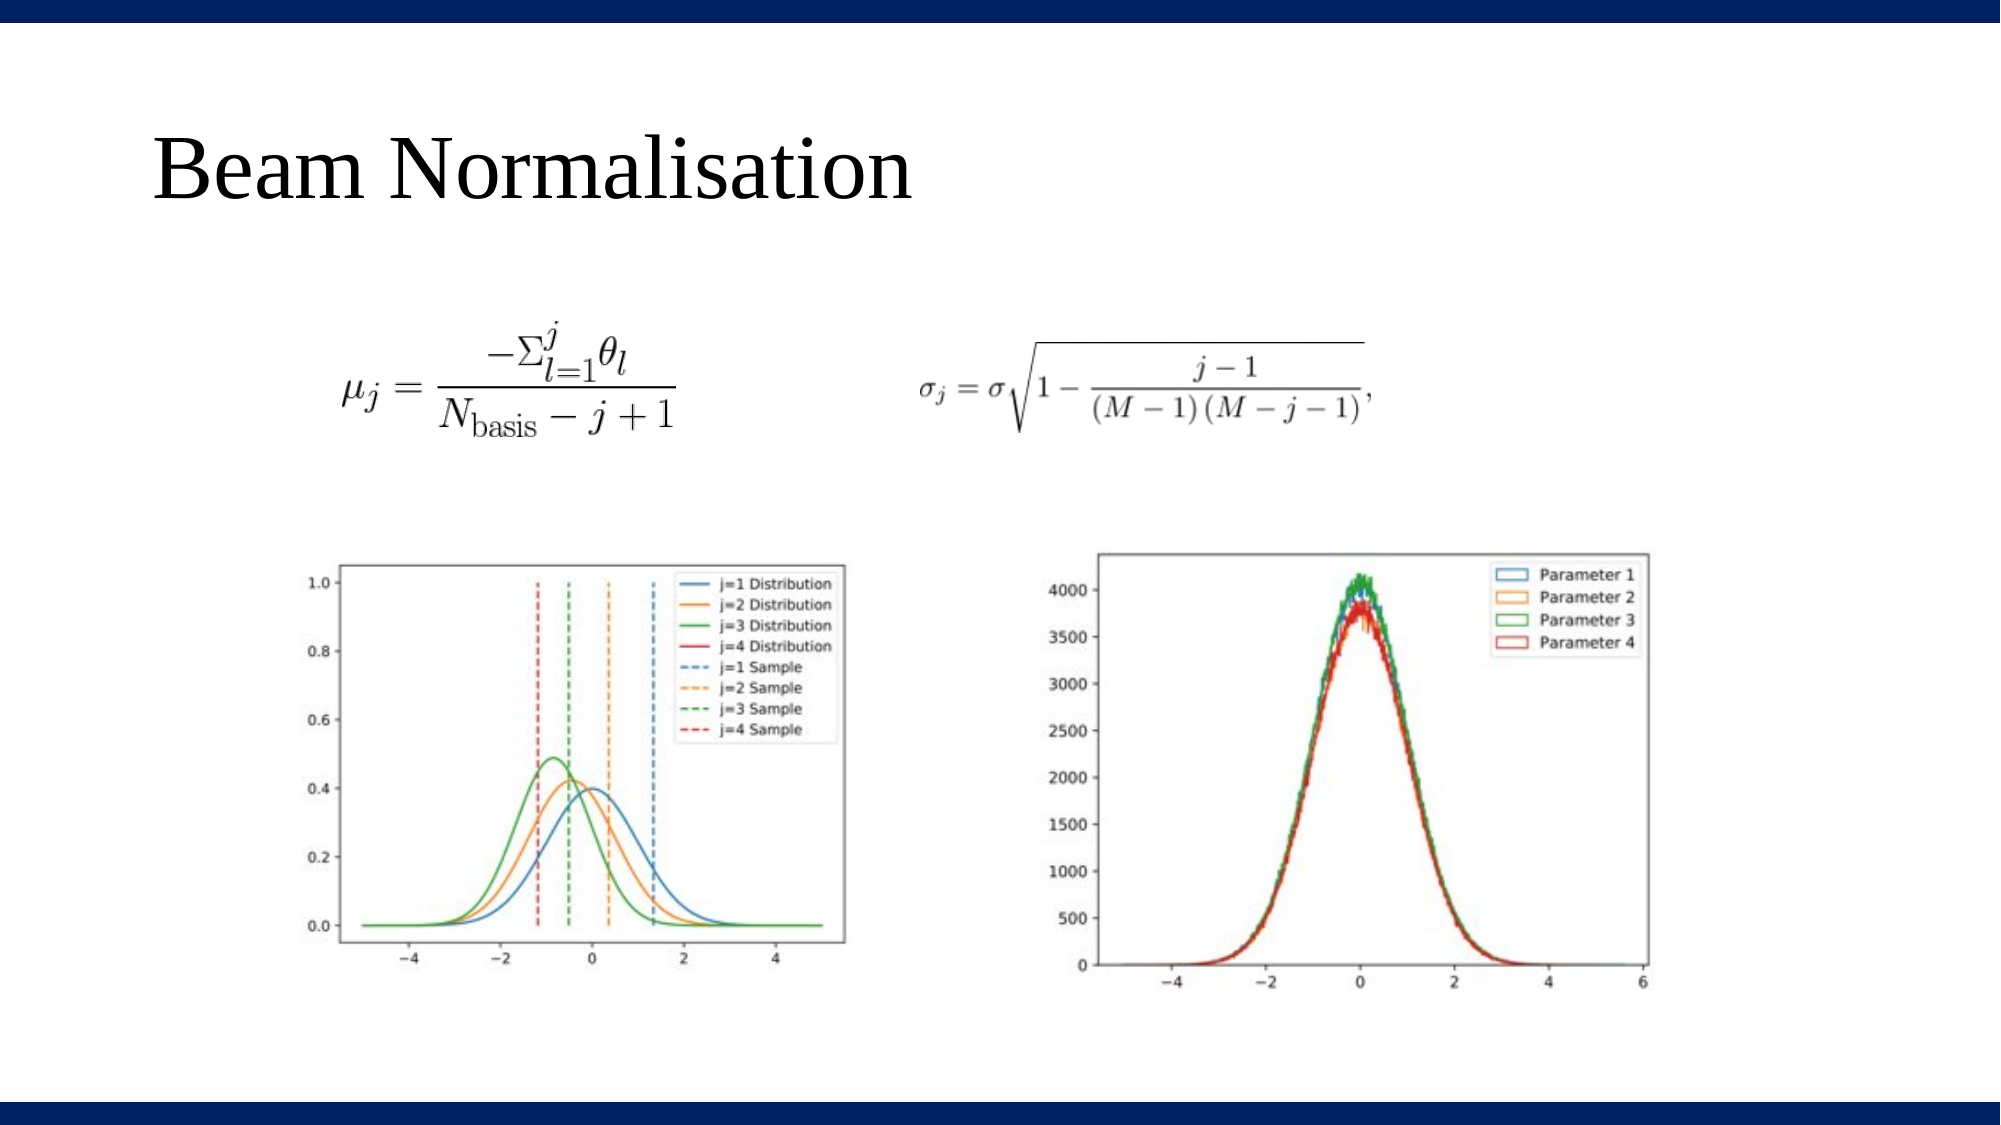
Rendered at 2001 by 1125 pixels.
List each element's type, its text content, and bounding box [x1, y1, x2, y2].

picture [919, 342, 1371, 434]
text_box [0, 0, 2000, 22]
picture [259, 507, 910, 998]
picture [342, 321, 676, 438]
picture [1010, 491, 1720, 1024]
text_box [0, 1102, 2000, 1125]
text_box Beam Normalisation [137, 59, 1863, 278]
